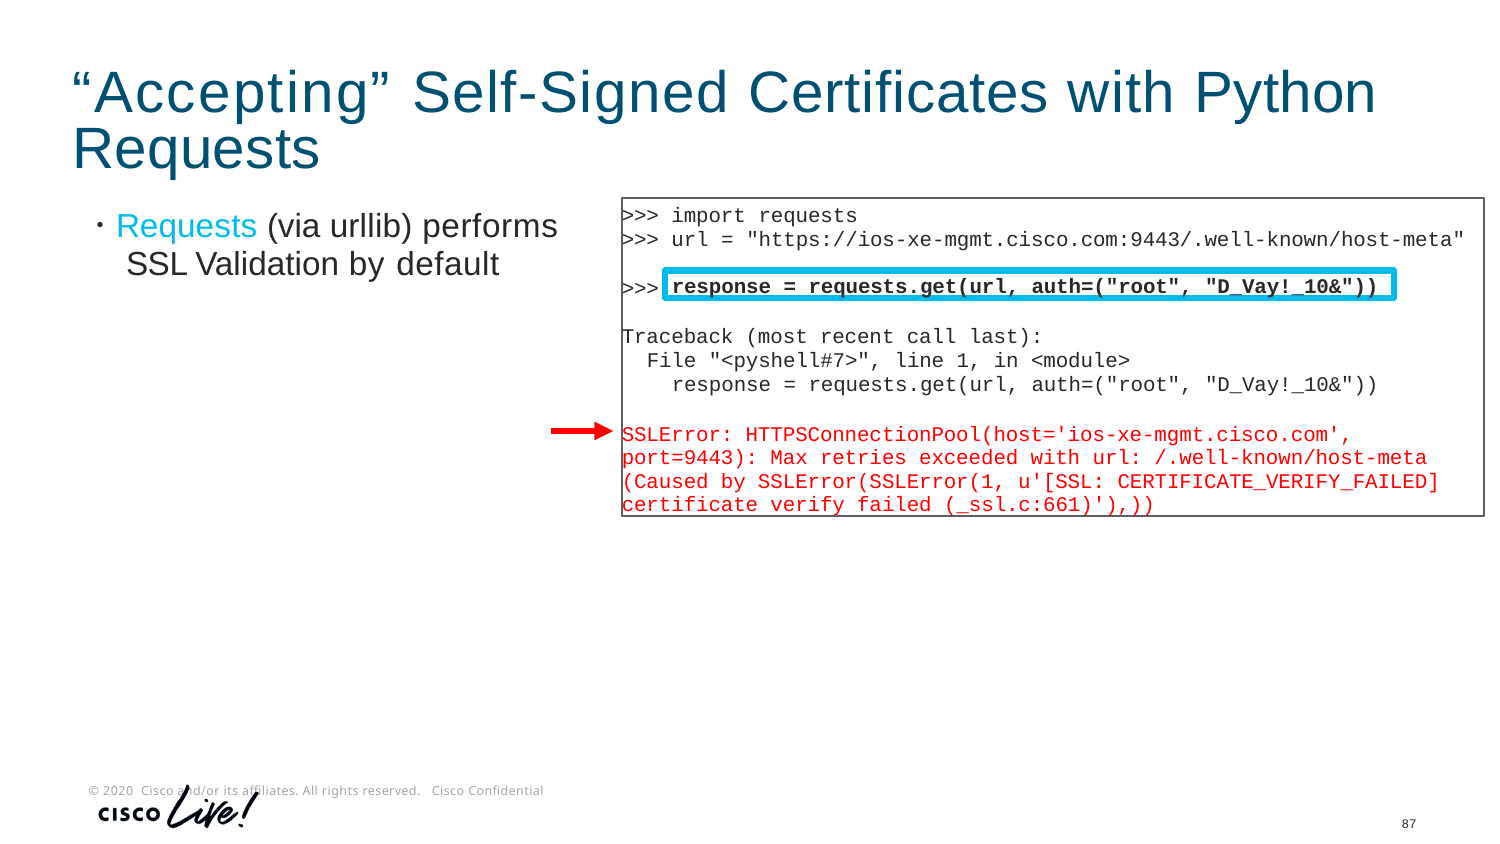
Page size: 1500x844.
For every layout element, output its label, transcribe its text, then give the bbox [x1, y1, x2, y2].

text_box >>> import requests >>> url = "https://ios-xe-mgmt.cisco.com:9443/.well-known/host-meta" >>> Traceback (most recent call last): File "<pyshell#7>", line 1, in <module> response = requests.get(url, auth=("root", "D_Vay!_10&")) SSLError: HTTPSConnectionPool(host='ios-xe-mgmt.cisco.com', port=9443): Max retries exceeded with url: /.well-known/host-meta (Caused by SSLError(SSLError(1, u'[SSL: CERTIFICATE_VERIFY_FAILED] certificate verify failed (_ssl.c:661)'),)) [621, 197, 1484, 516]
text_box Requests (via urllib) performs SSL Validation by default [94, 201, 566, 283]
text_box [550, 421, 614, 441]
text_box 87 [1395, 813, 1424, 831]
title “Accepting” Self-Signed Certificates with Python Requests [71, 37, 1441, 195]
text_box [87, 773, 270, 834]
